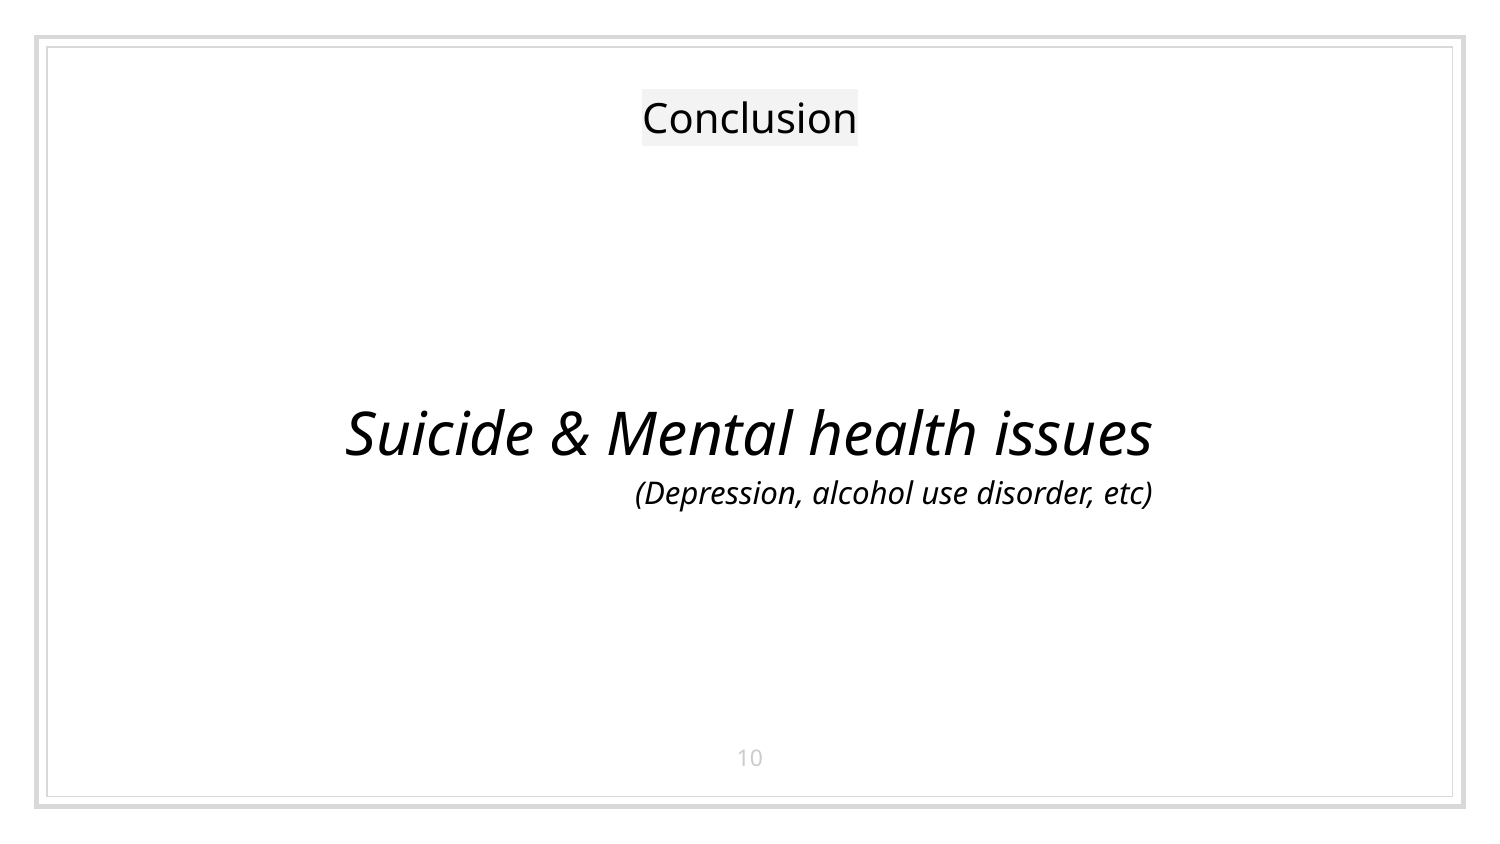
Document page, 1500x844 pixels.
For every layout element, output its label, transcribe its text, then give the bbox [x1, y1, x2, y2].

slide_number 10 [705, 725, 795, 790]
list Suicide & Mental health issues (Depression, alcohol use disorder, etc) [152, 369, 1348, 624]
text_box Conclusion [63, 54, 1437, 180]
